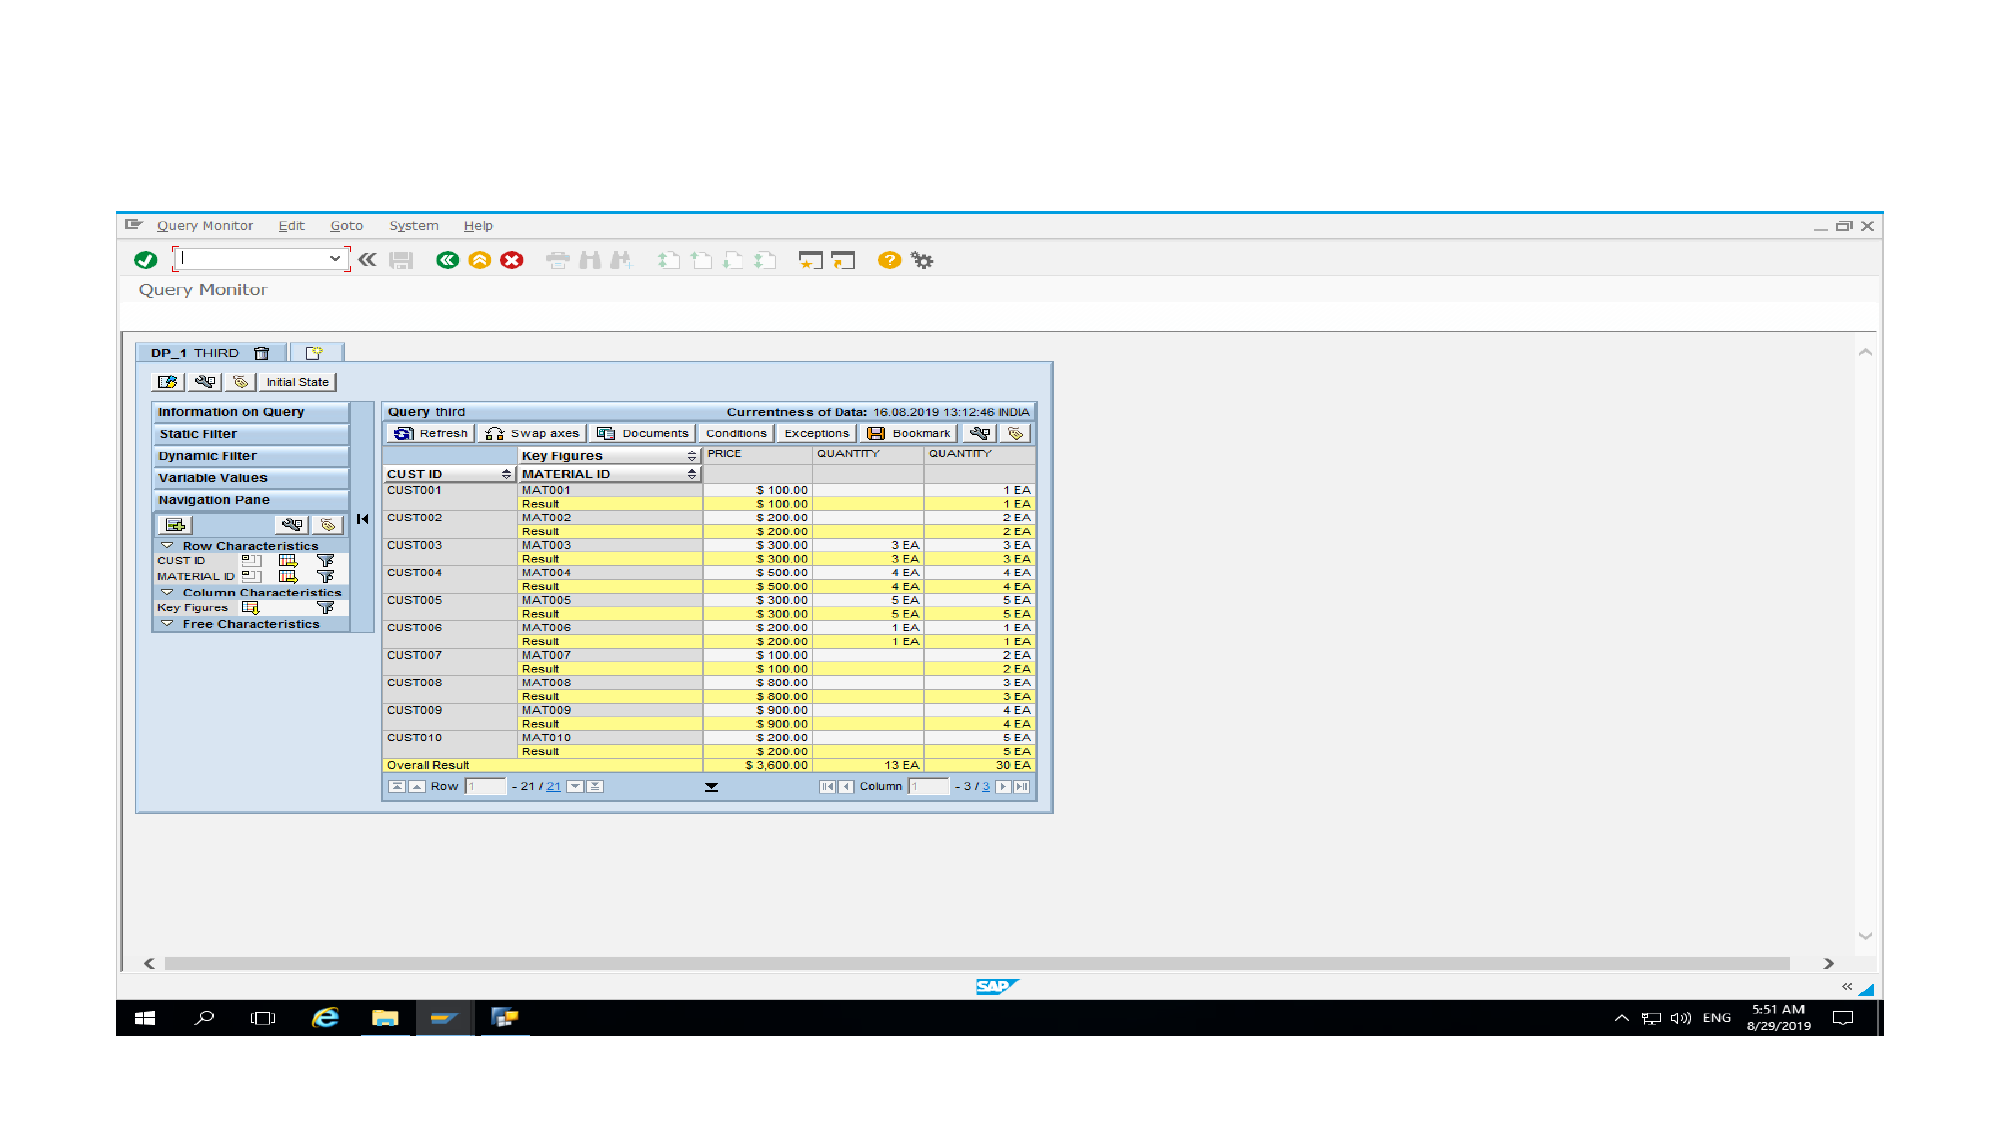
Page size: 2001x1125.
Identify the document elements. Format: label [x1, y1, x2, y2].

list [115, 211, 1884, 1036]
